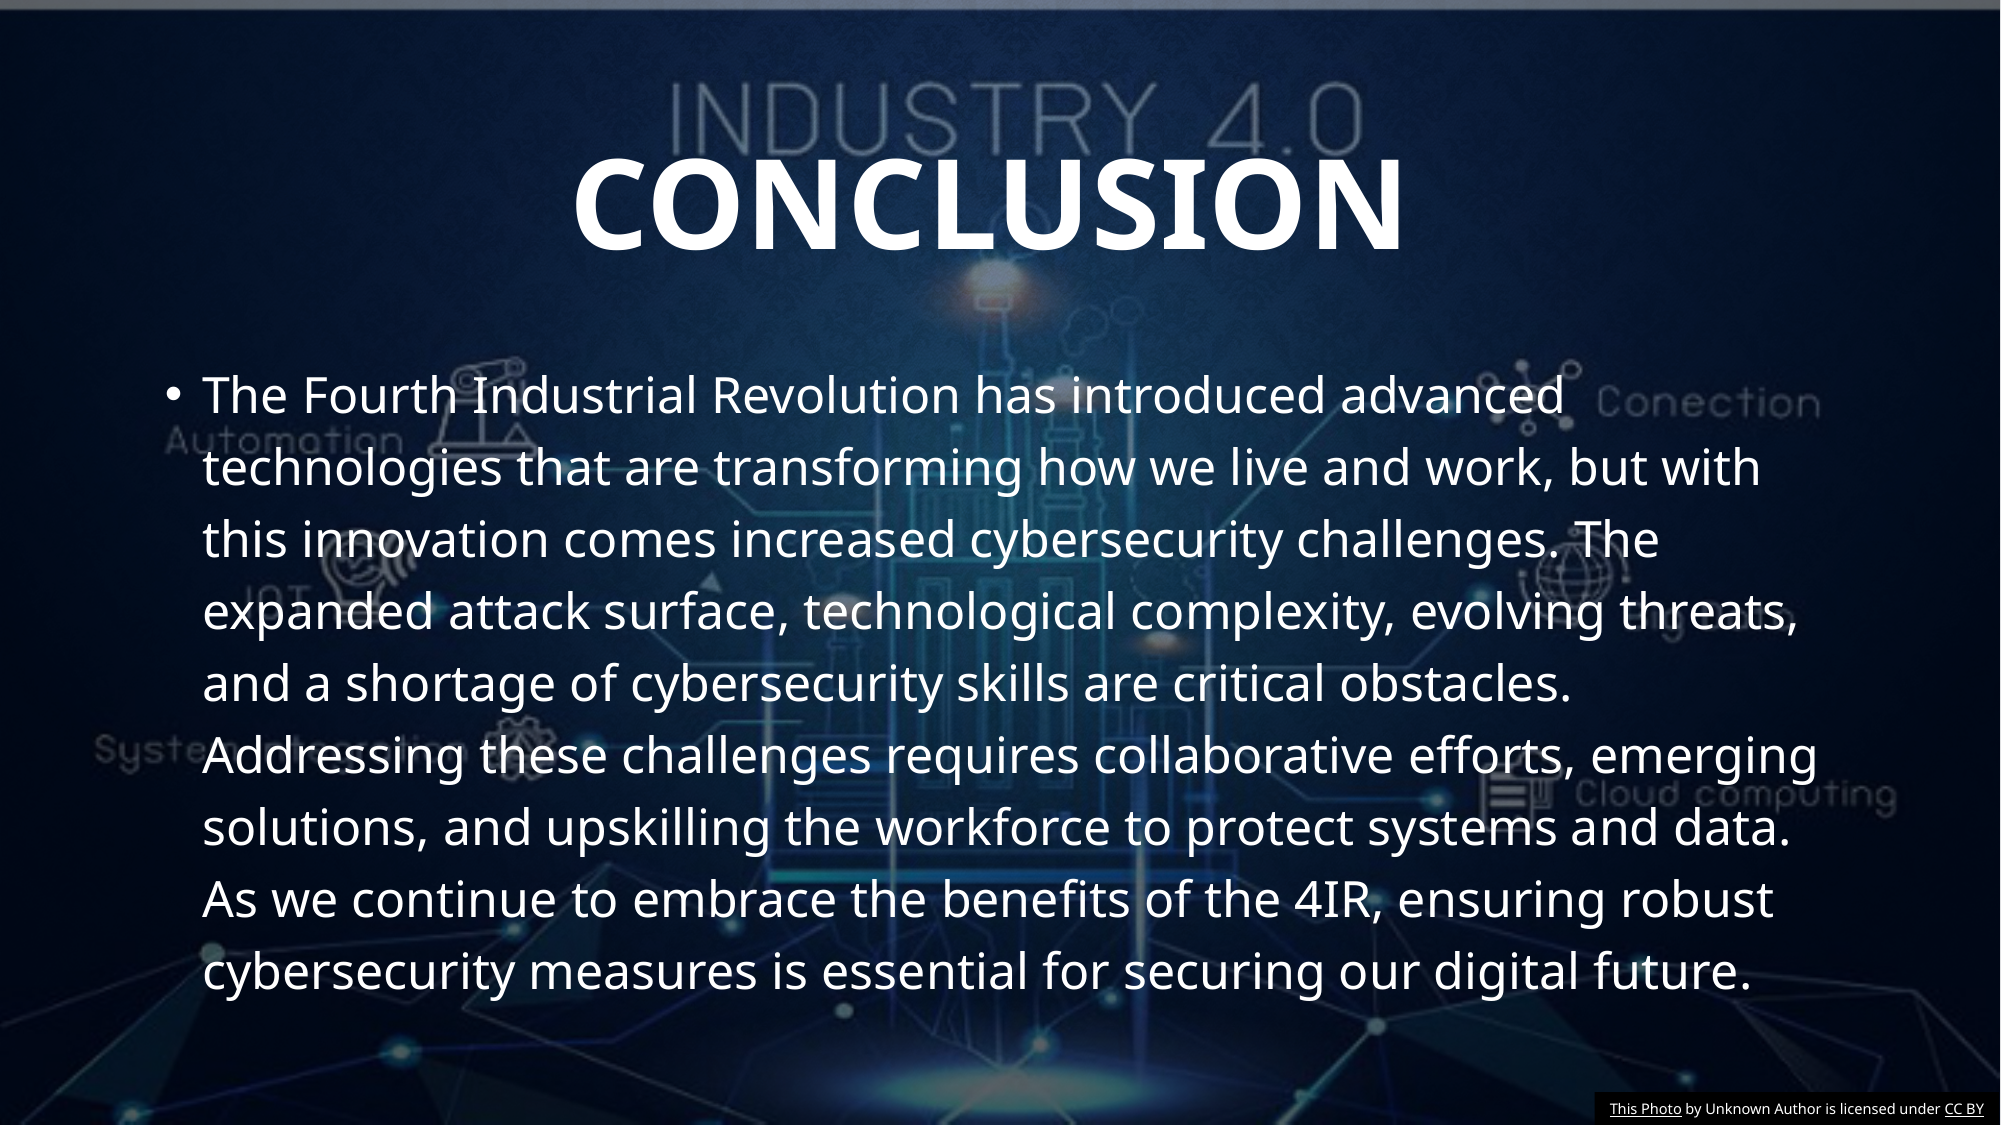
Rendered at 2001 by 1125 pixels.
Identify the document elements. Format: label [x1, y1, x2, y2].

list [0, 0, 2000, 1125]
